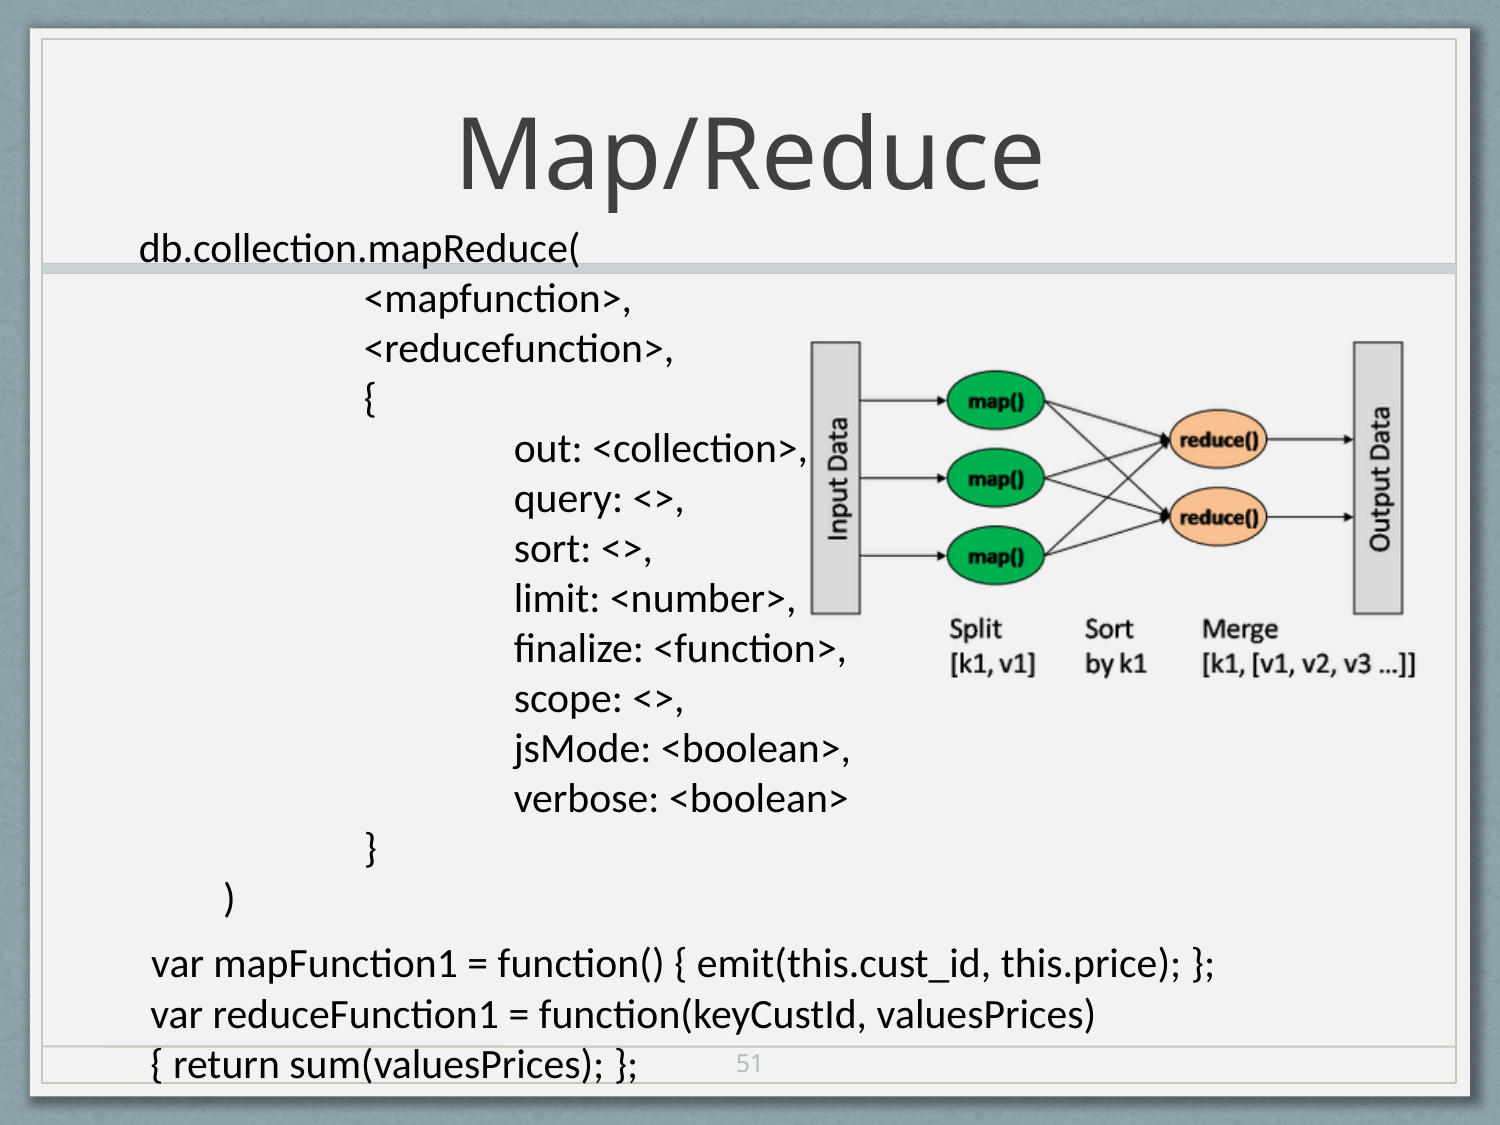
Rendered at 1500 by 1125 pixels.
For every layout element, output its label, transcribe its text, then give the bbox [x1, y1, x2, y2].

text_box db.collection.mapReduce( <mapfunction>, <reducefunction>, { out: <collection>, query: <>, sort: <>, limit: <number>, finalize: <function>, scope: <>, jsMode: <boolean>, verbose: <boolean> } ) [123, 213, 1069, 929]
text_box var mapFunction1 = function() { emit(this.cust_id, this.price); }; [136, 928, 1242, 979]
text_box var reduceFunction1 = function(keyCustId, valuesPrices) { return sum(valuesPrices); }; [135, 979, 1300, 1094]
picture [808, 340, 1435, 688]
title Map/Reduce [147, 40, 1353, 260]
